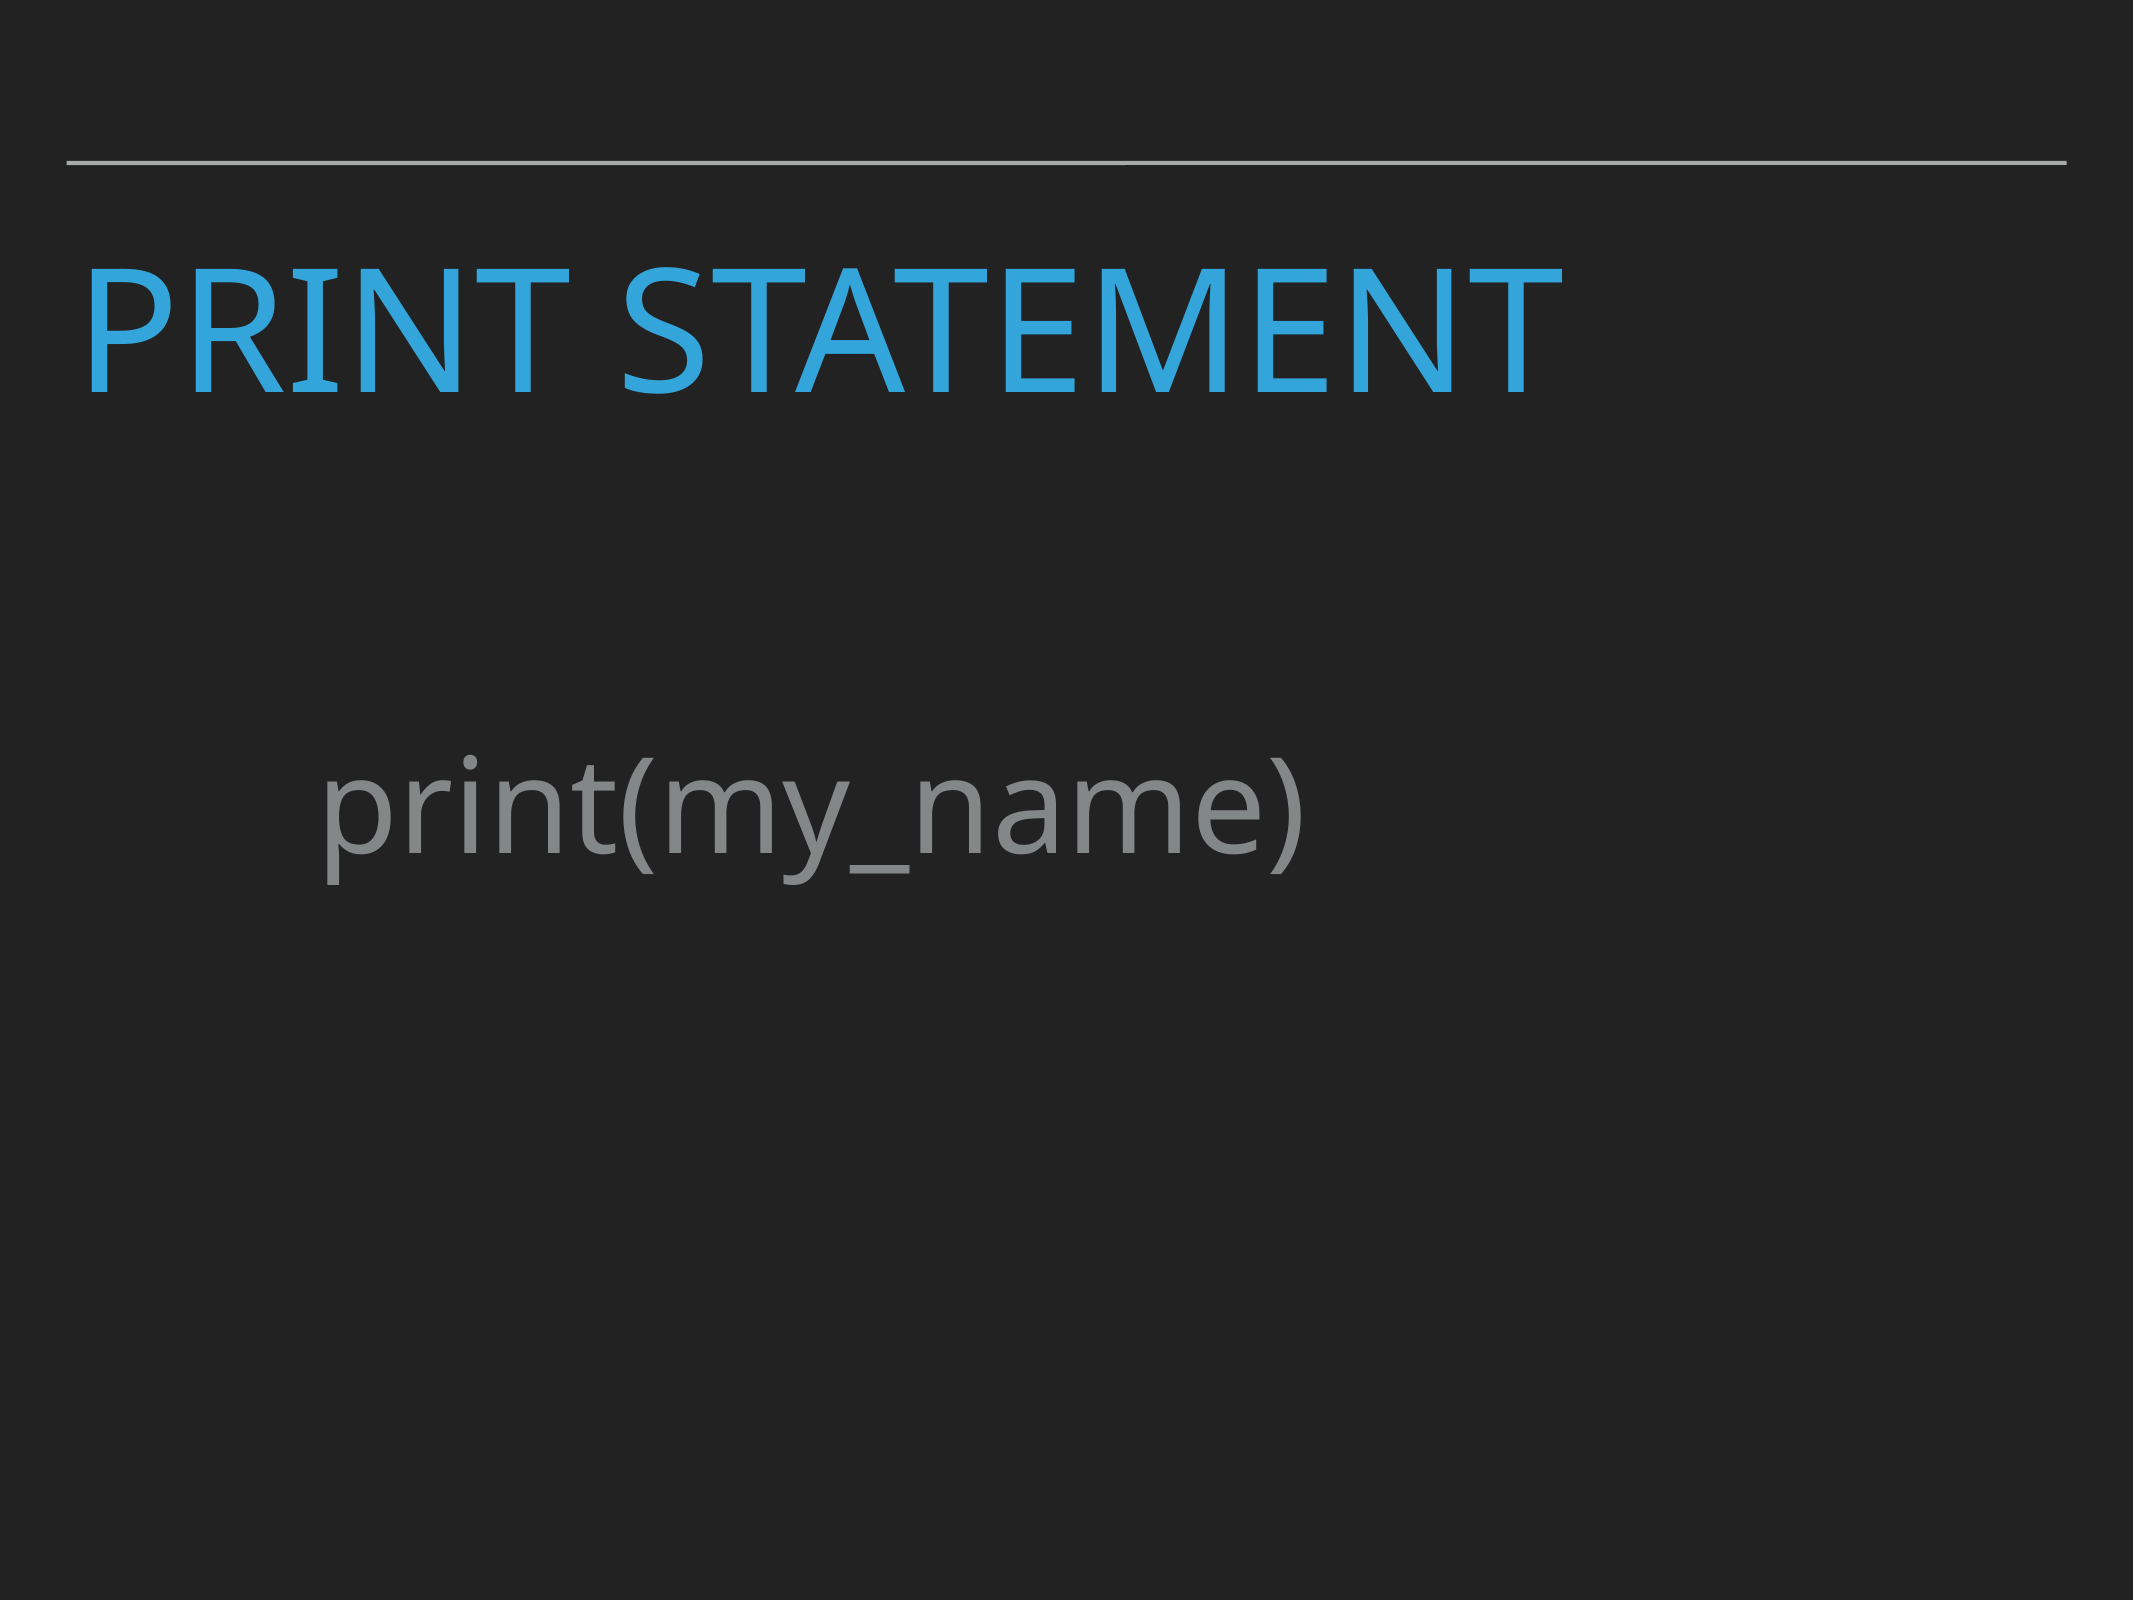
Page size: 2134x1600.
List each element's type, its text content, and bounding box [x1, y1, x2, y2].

text_box print(my_name) [308, 711, 1316, 889]
title print Statement [66, 251, 2068, 445]
